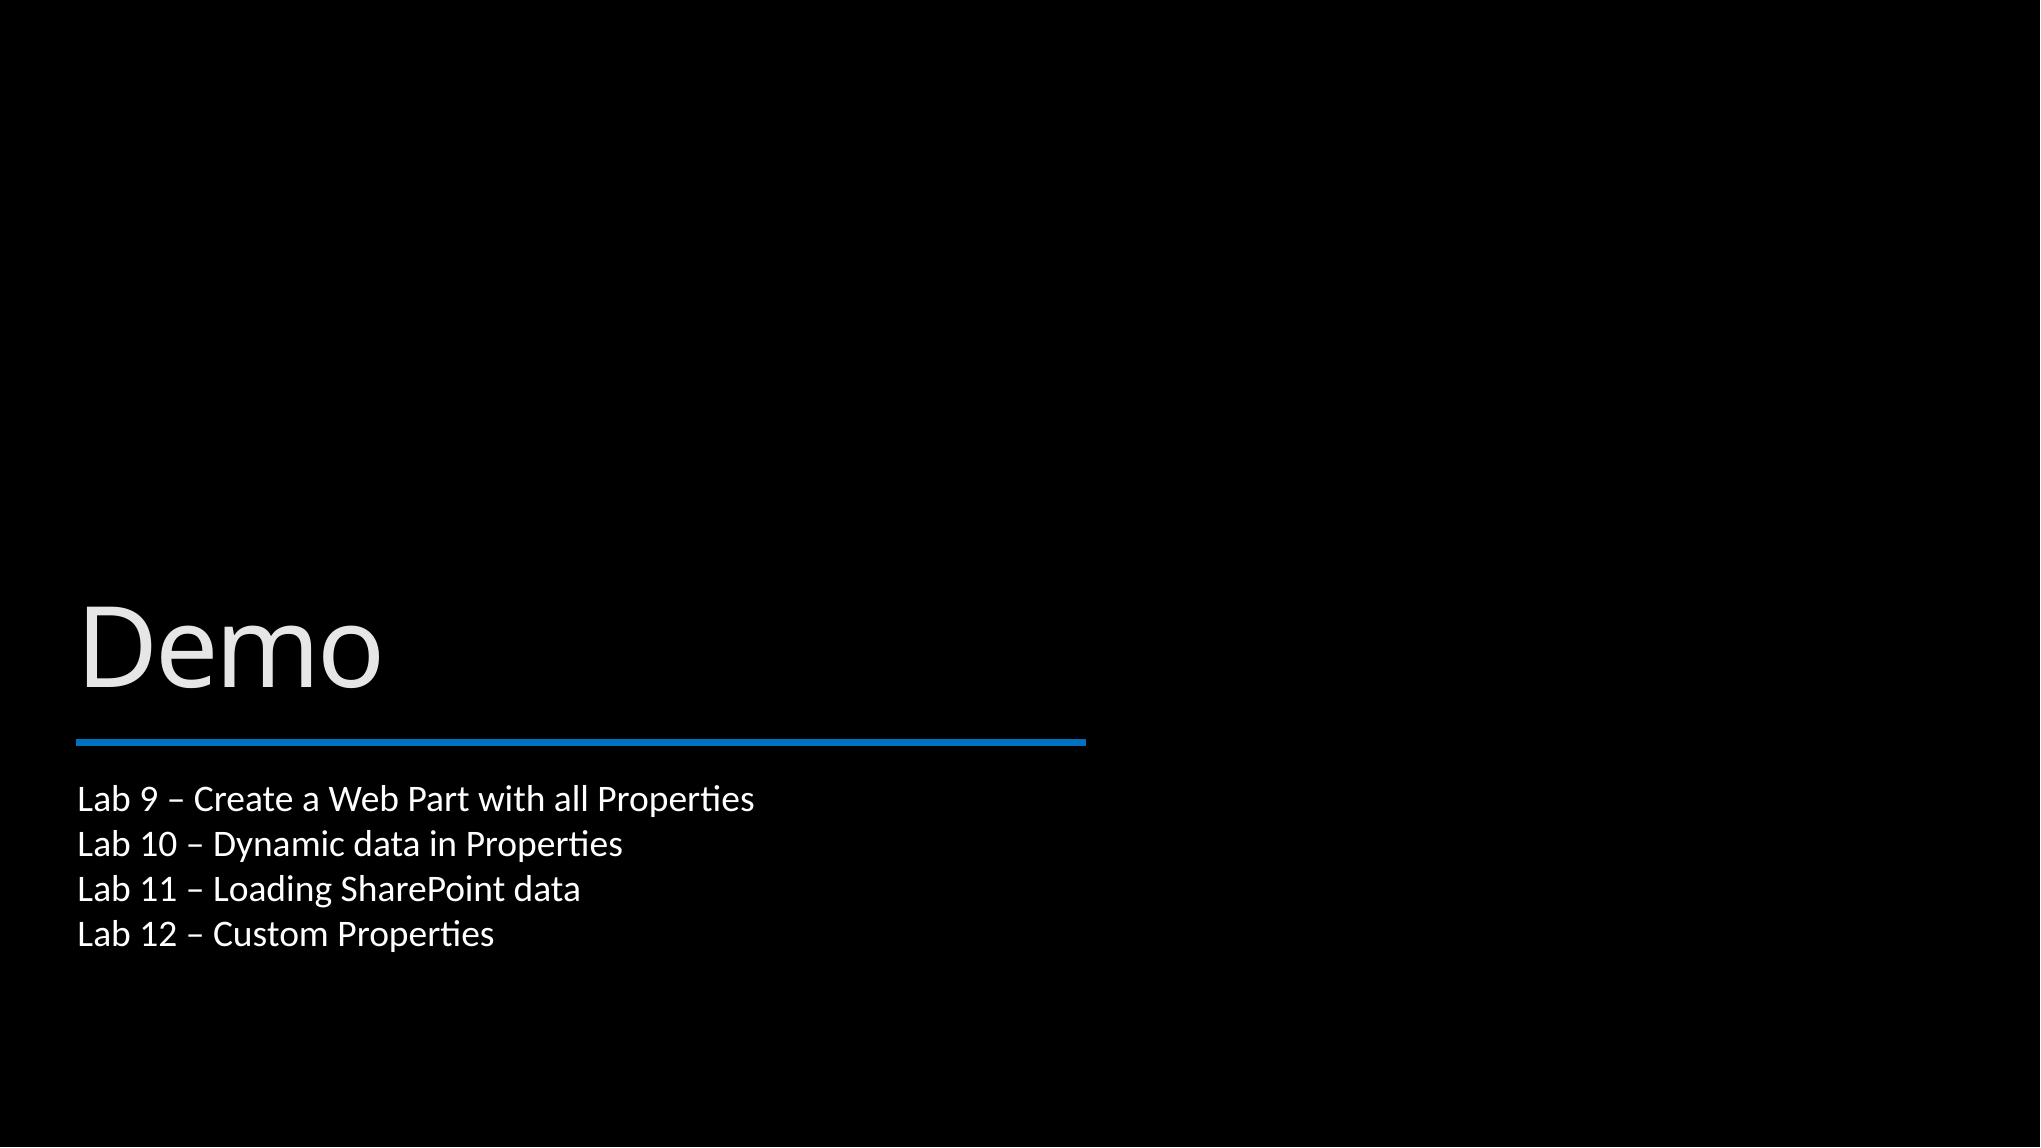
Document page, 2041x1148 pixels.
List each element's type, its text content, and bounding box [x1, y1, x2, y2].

text_box Lab 9 – Create a Web Part with all Properties Lab 10 – Dynamic data in Properties Lab 11 – Loading SharePoint data Lab 12 – Custom Properties [62, 766, 771, 961]
title Demo [76, 590, 1324, 779]
